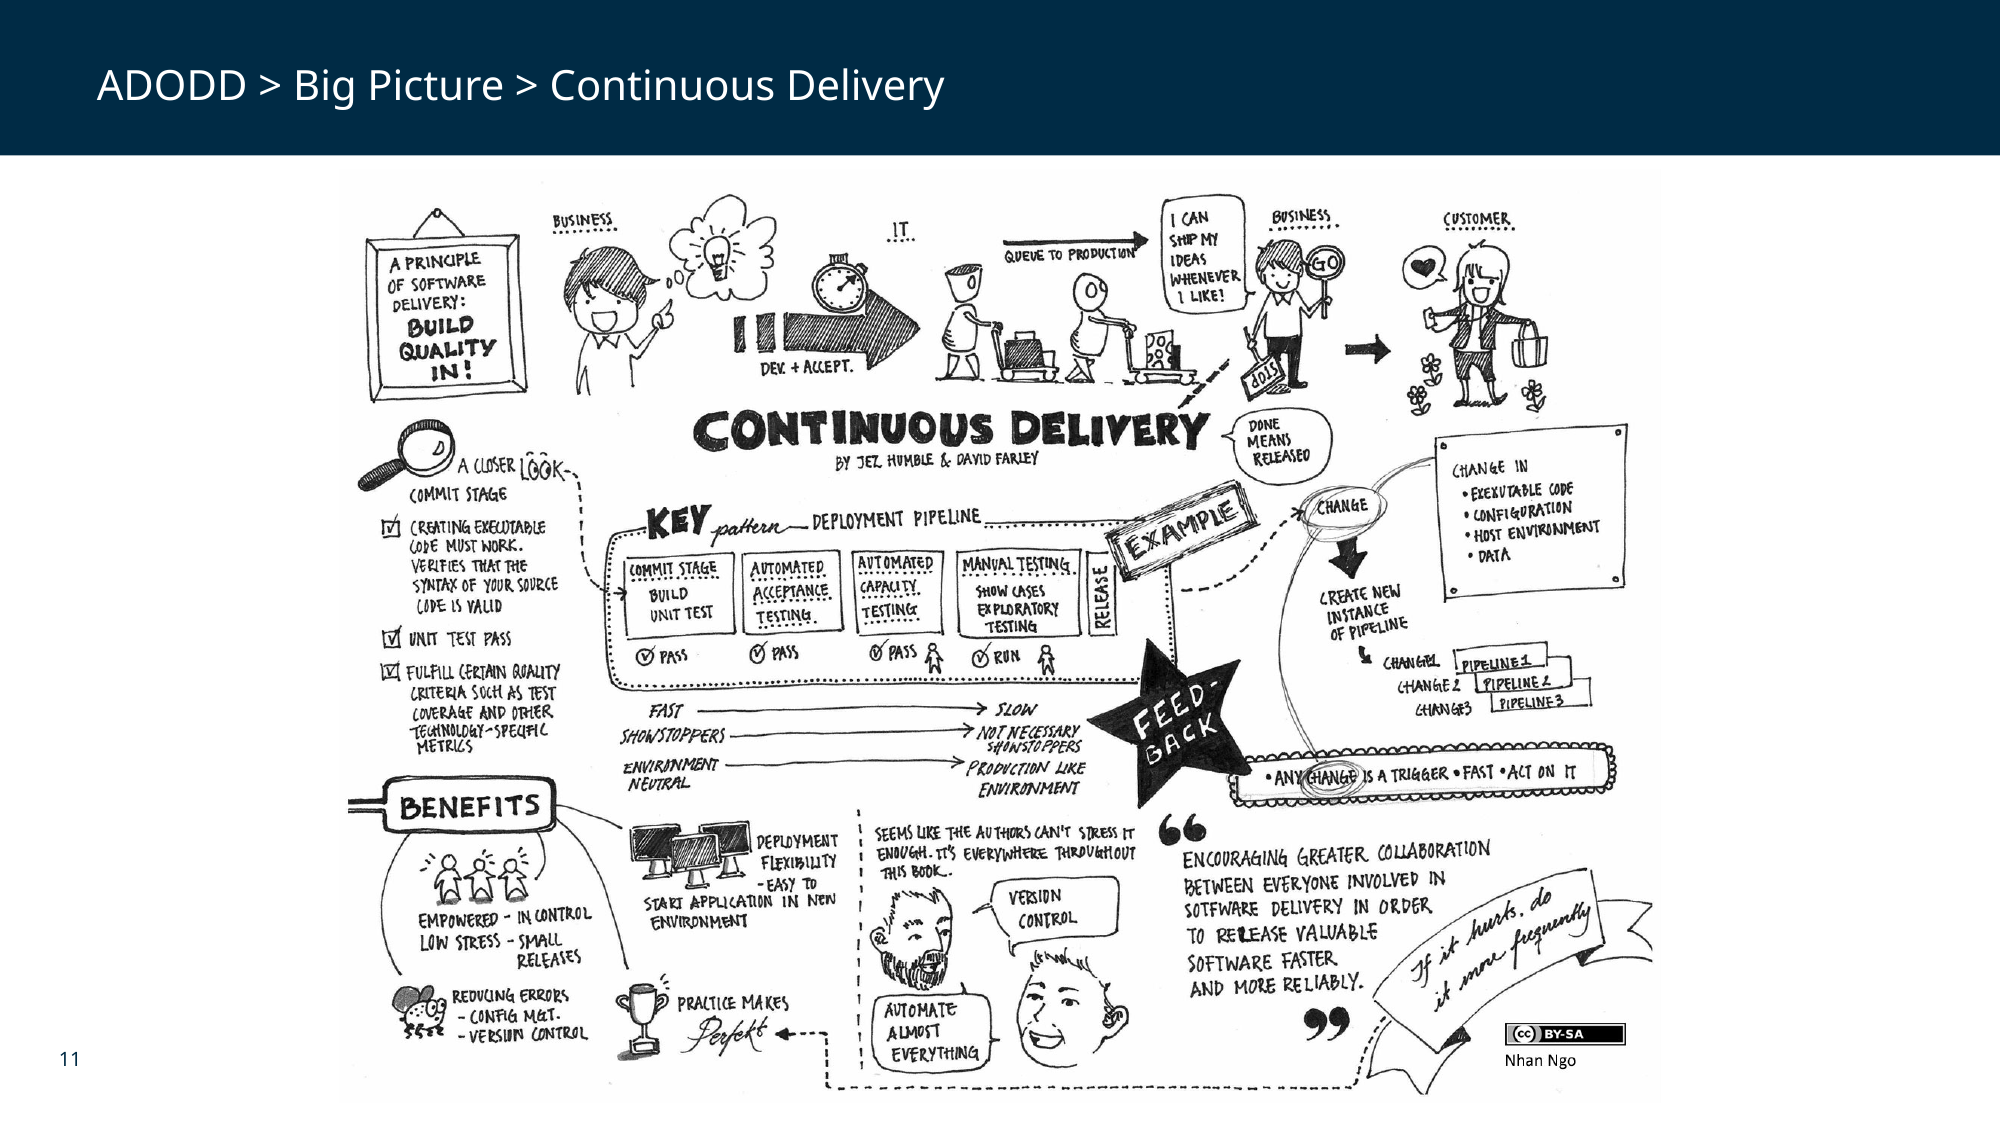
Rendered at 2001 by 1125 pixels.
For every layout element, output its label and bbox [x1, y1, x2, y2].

text_box [0, 0, 2000, 156]
picture [339, 168, 1661, 1103]
